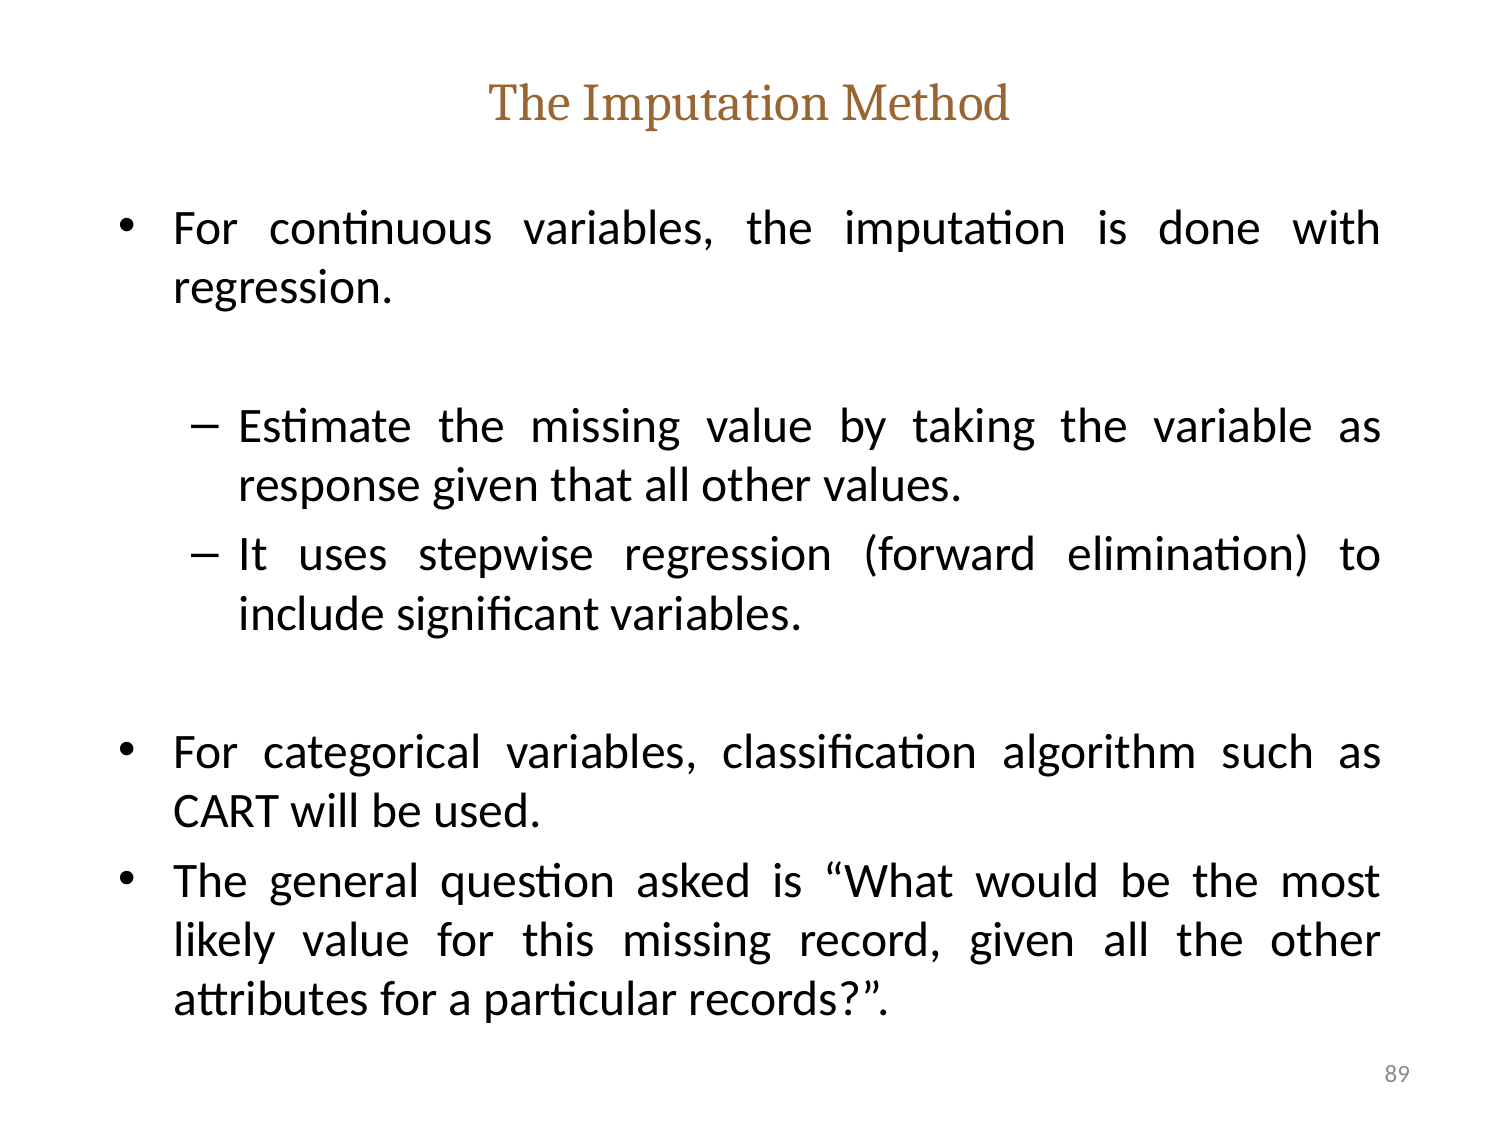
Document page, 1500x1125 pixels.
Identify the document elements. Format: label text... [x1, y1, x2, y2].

list For continuous variables, the imputation is done with regression. Estimate the missing value by taking the variable as response given that all other values. It uses stepwise regression (forward elimination) to include significant variables. For categorical variables, classification algorithm such as CART will be used. The general question asked is “What would be the most likely value for this missing record, given all the other attributes for a particular records?”. [103, 187, 1397, 1038]
title The Imputation Method [103, 59, 1397, 139]
slide_number 89 [1074, 1042, 1425, 1103]
